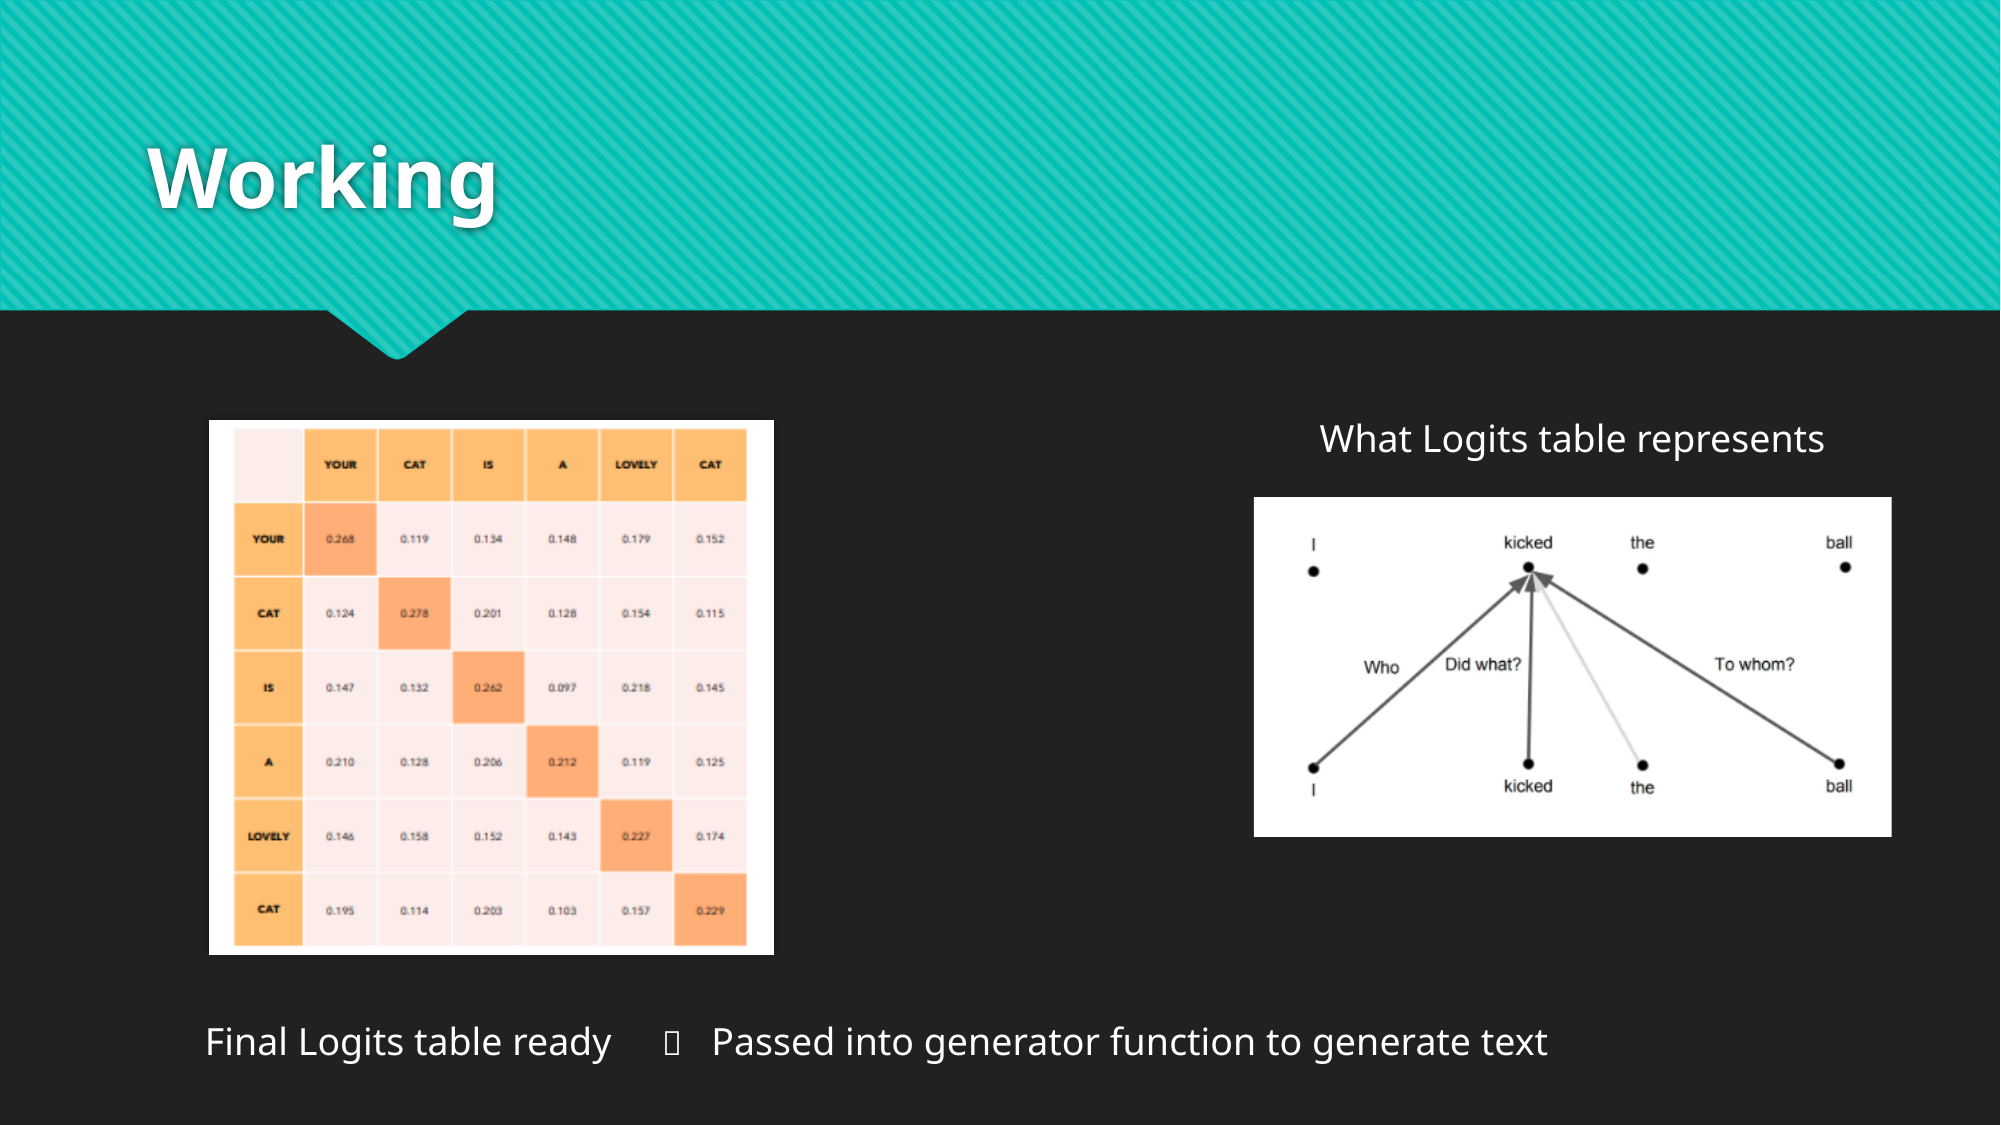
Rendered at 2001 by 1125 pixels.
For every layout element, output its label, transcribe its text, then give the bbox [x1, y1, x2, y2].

text_box  Passed into generator function to generate text [647, 965, 1616, 1071]
text_box Final Logits table ready [190, 1010, 648, 1071]
title Working [132, 73, 1868, 233]
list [208, 420, 774, 955]
picture [1253, 496, 1892, 838]
text_box What Logits table represents [1242, 407, 1903, 468]
